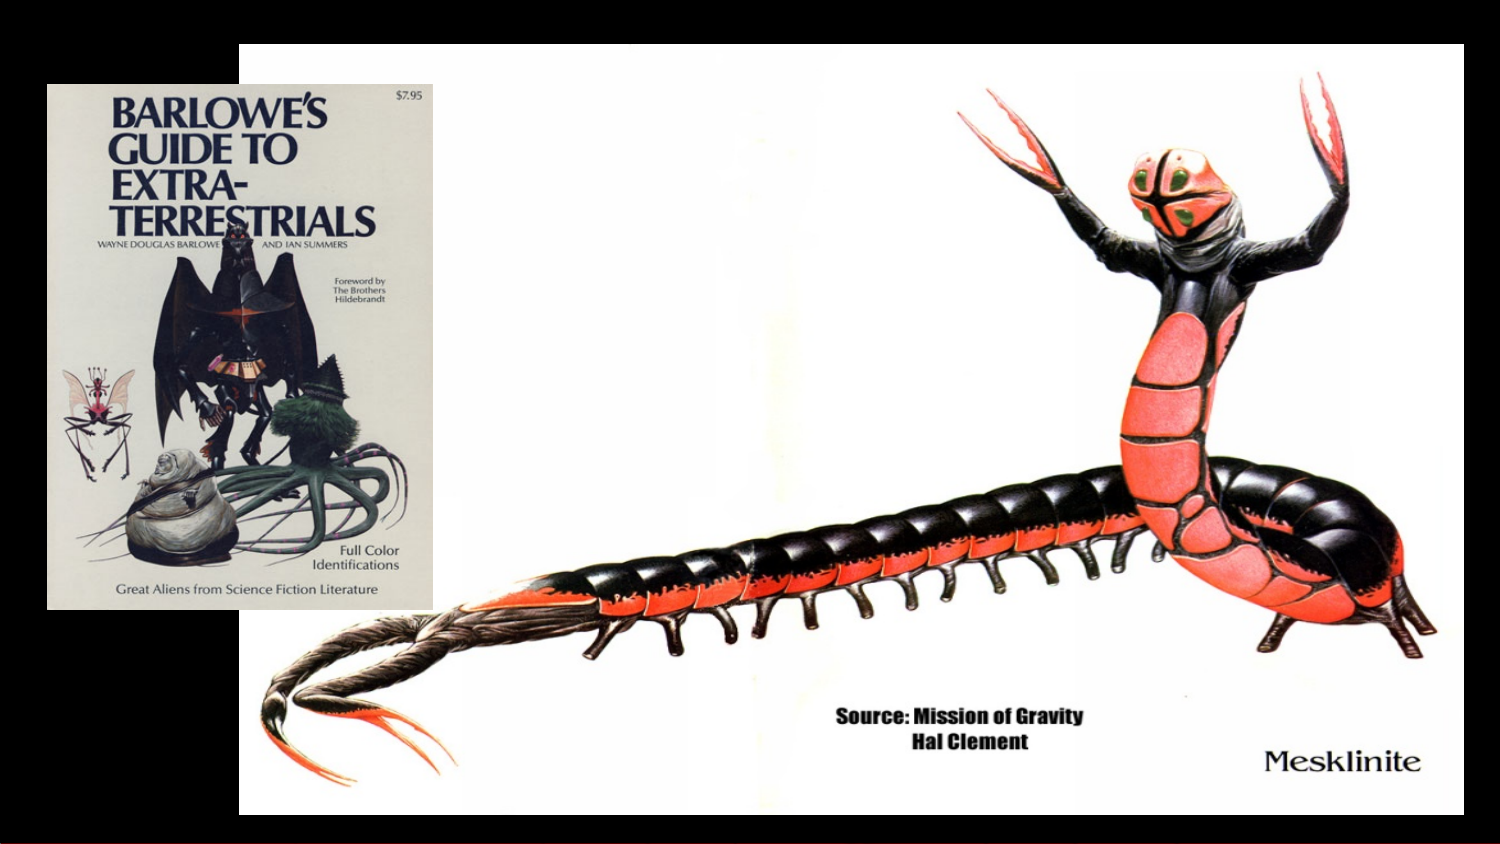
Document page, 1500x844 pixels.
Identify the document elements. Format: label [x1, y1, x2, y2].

picture [47, 44, 1464, 816]
